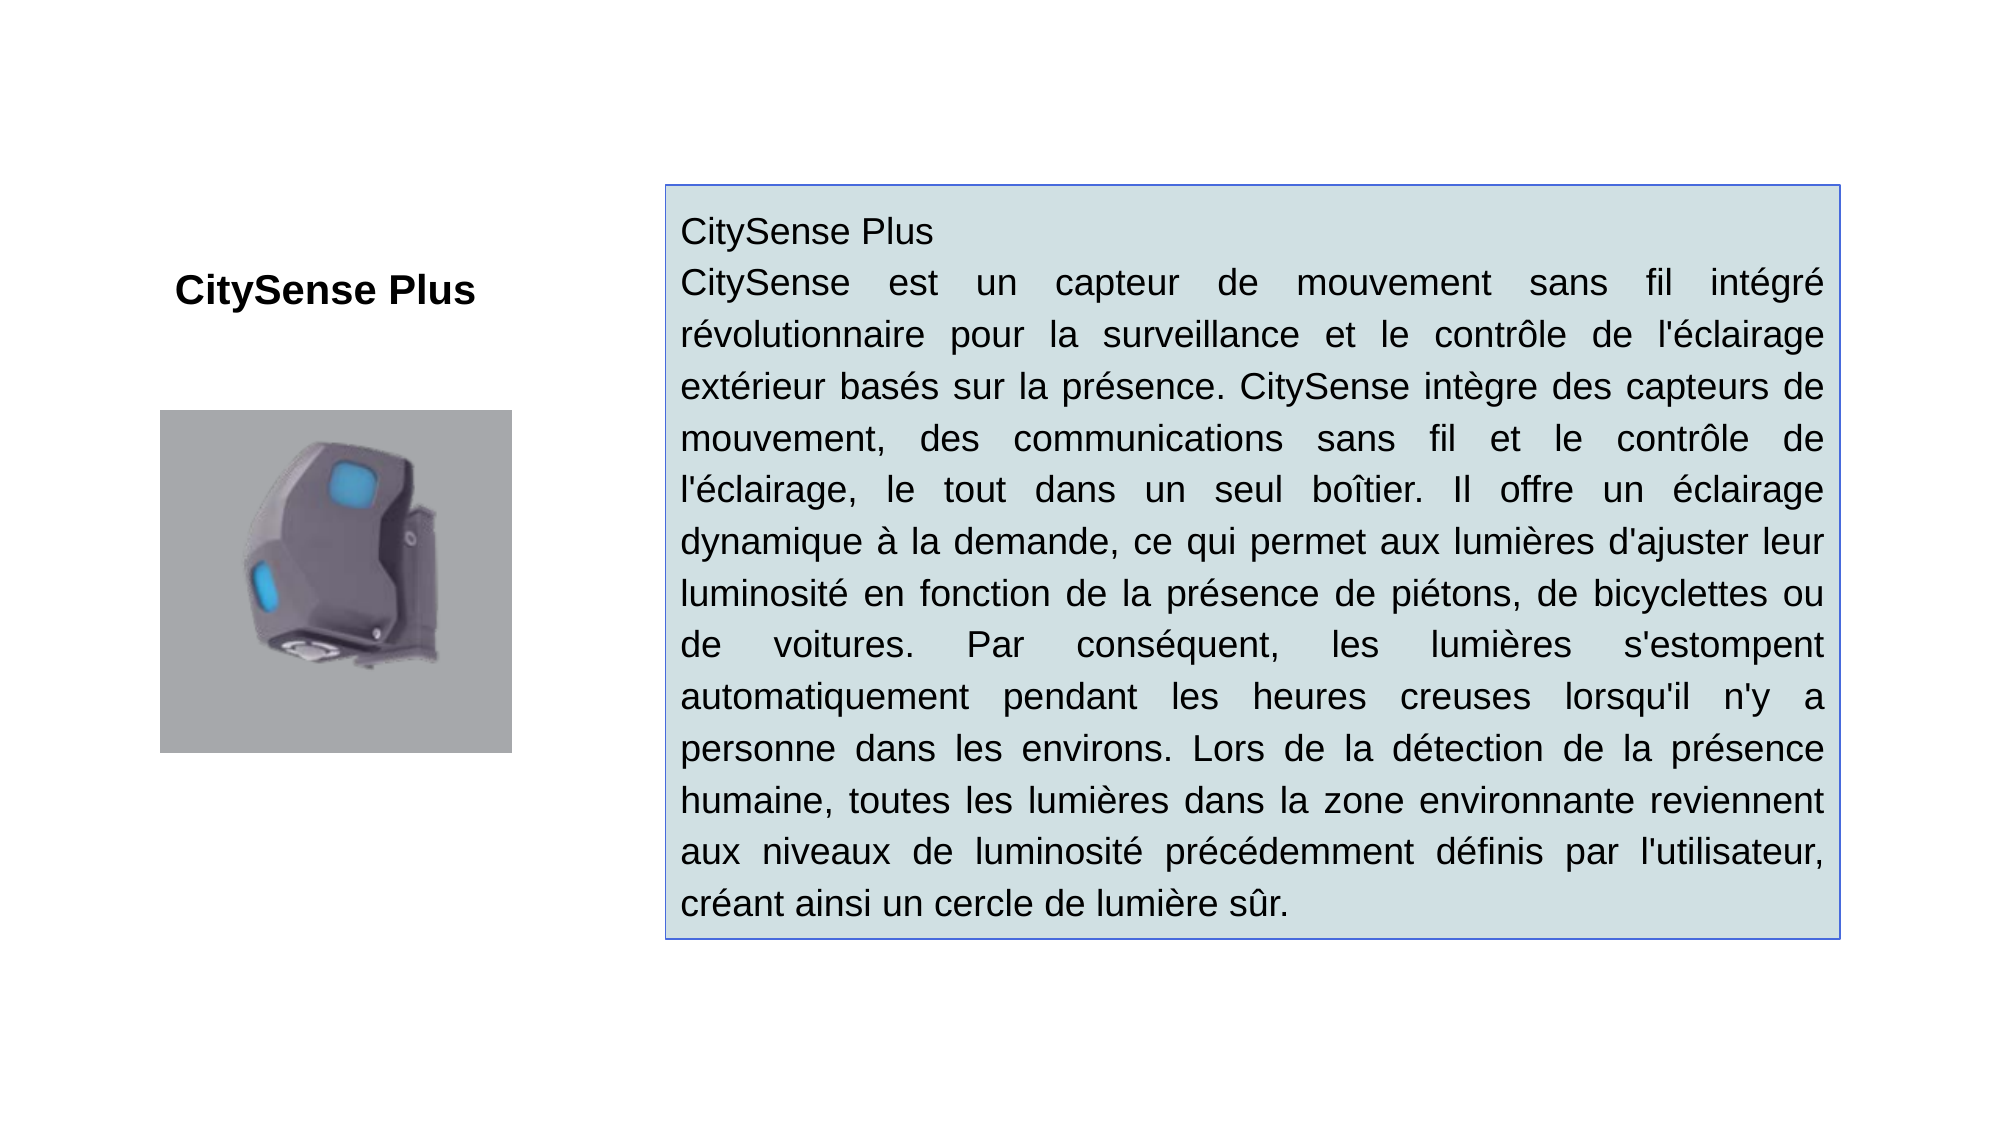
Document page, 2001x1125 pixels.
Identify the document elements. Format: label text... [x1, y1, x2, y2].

text_box CitySense Plus [160, 240, 653, 328]
text_box CitySense Plus CitySense est un capteur de mouvement sans fil intégré révolutionnaire pour la surveillance et le contrôle de l'éclairage extérieur basés sur la présence. CitySense intègre des capteurs de mouvement, des communications sans fil et le contrôle de l'éclairage, le tout dans un seul boîtier. Il offre un éclairage dynamique à la demande, ce qui permet aux lumières d'ajuster leur luminosité en fonction de la présence de piétons, de bicyclettes ou de voitures. Par conséquent, les lumières s'estompent automatiquement pendant les heures creuses lorsqu'il n'y a personne dans les environs. Lors de la détection de la présence humaine, toutes les lumières dans la zone environnante reviennent aux niveaux de luminosité précédemment définis par l'utilisateur, créant ainsi un cercle de lumière sûr. [665, 184, 1840, 940]
picture [159, 410, 512, 753]
